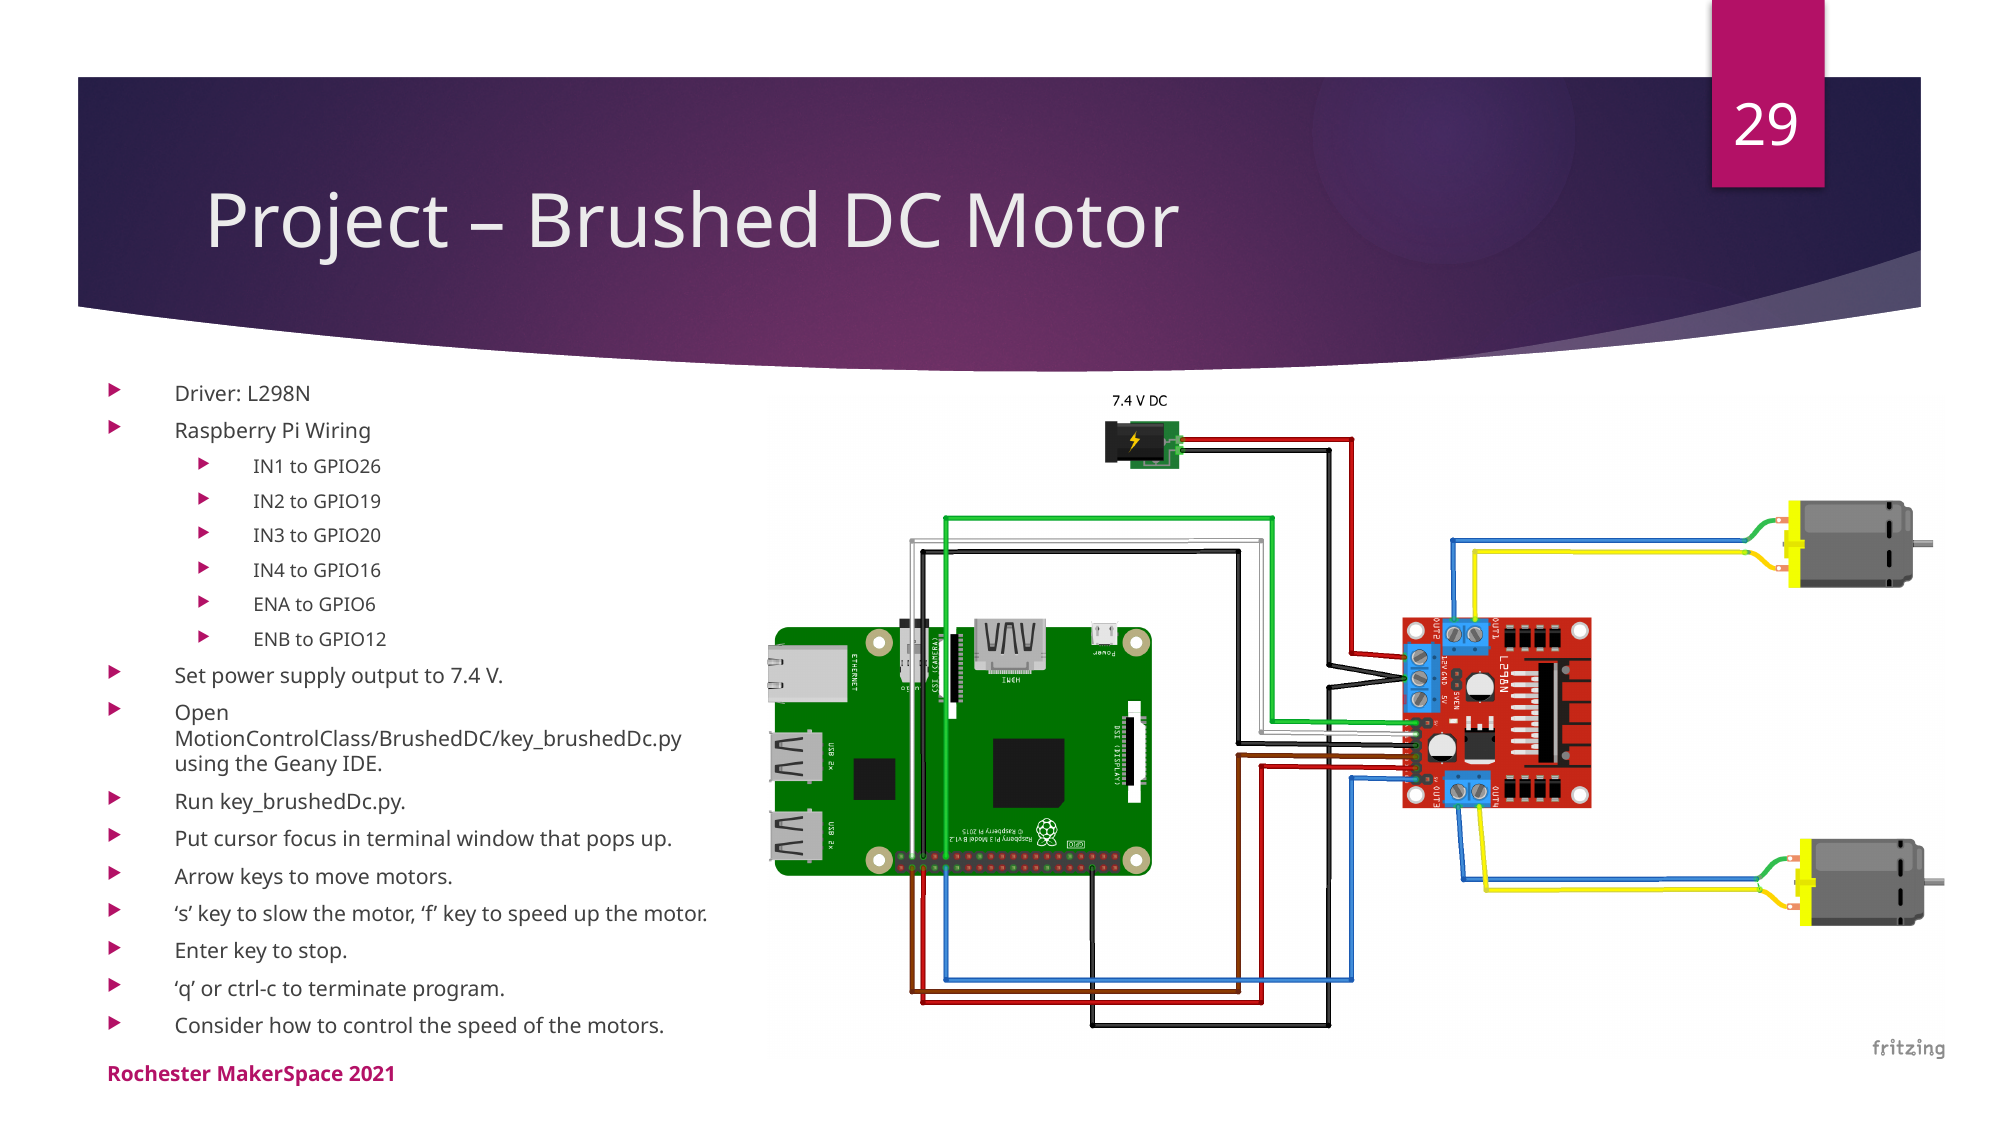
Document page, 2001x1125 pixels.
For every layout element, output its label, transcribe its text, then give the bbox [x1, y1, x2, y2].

slide_number 29 [1698, 48, 1836, 175]
picture [767, 395, 1945, 1059]
list Driver: L298N Raspberry Pi Wiring IN1 to GPIO26 IN2 to GPIO19 IN3 to GPIO20 IN4 to GPIO16 ENA to GPIO6 ENB to GPIO12 Set power supply output to 7.4 V. Open MotionControlClass/BrushedDC/key_brushedDc.py using the Geany IDE. Run key_brushedDc.py. Put cursor focus in terminal window that pops up. Arrow keys to move motors. ‘s’ key to slow the motor, ‘f’ key to speed up the motor. Enter key to stop. ‘q’ or ctrl-c to terminate program. Consider how to control the speed of the motors. [92, 372, 755, 1049]
title Project – Brushed DC Motor [189, 159, 1627, 276]
footer Rochester MakerSpace 2021 [92, 1048, 726, 1099]
